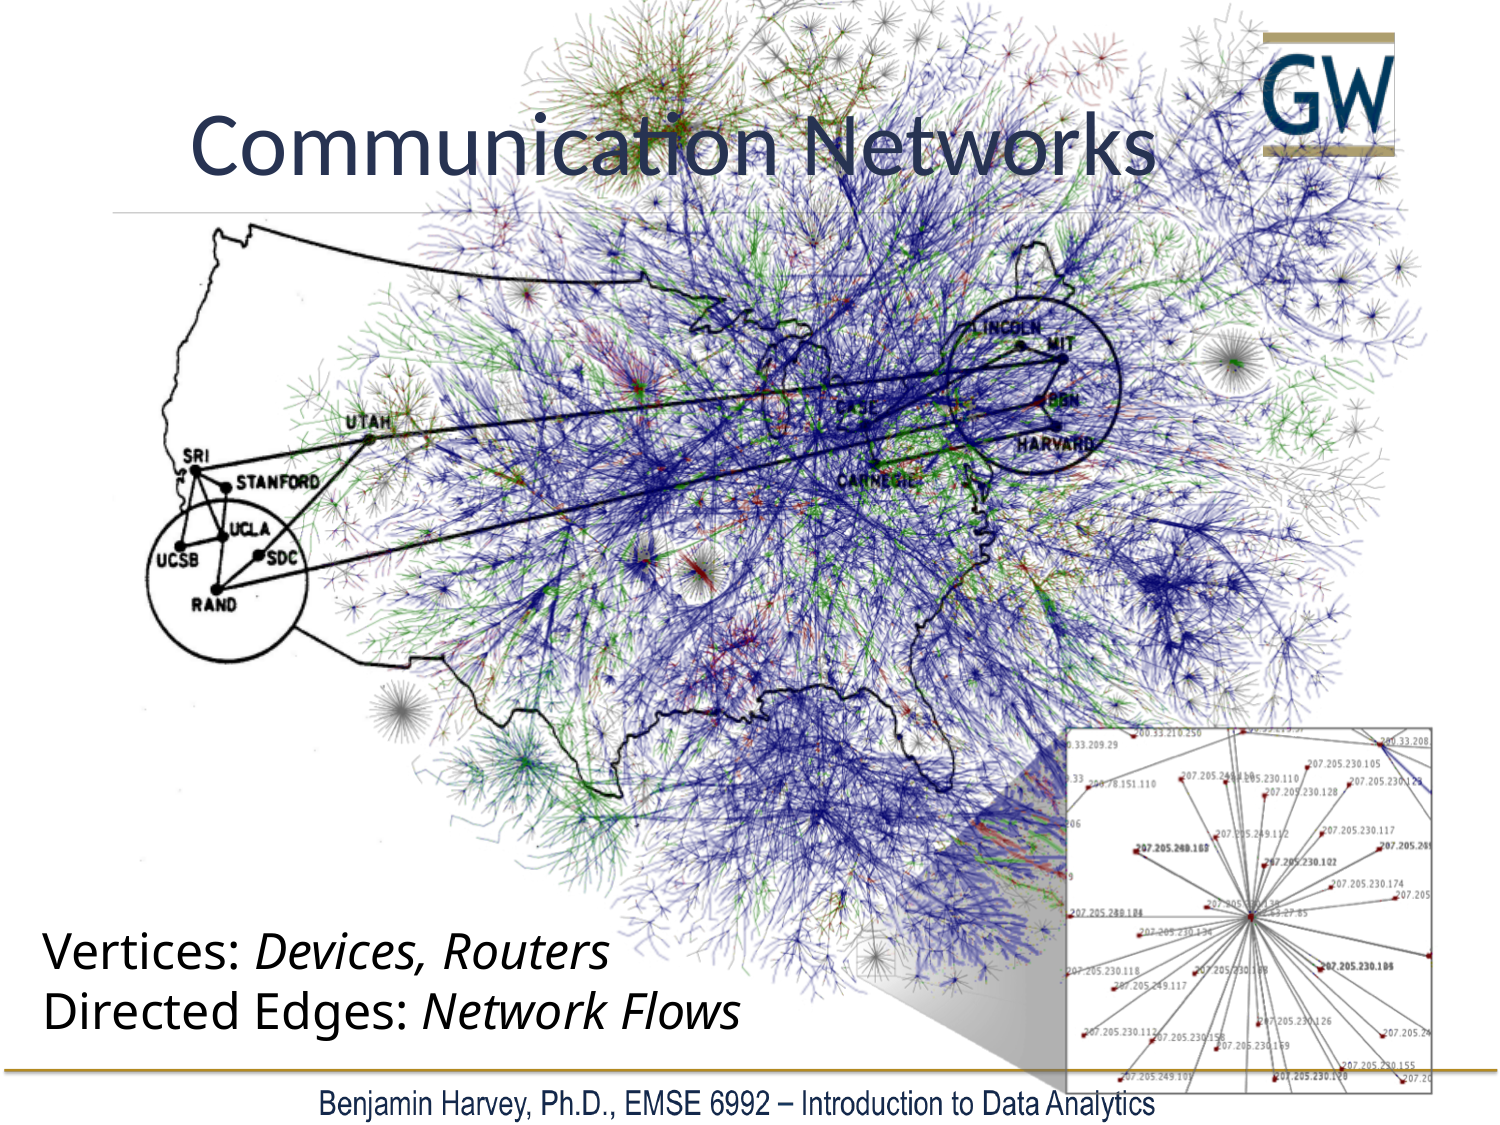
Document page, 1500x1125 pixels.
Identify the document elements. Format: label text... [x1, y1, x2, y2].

text_box Vertices: Devices, Routers Directed Edges: Network Flows [27, 912, 269, 1048]
picture [0, 0, 1500, 1125]
title Communication Networks [0, 45, 269, 233]
